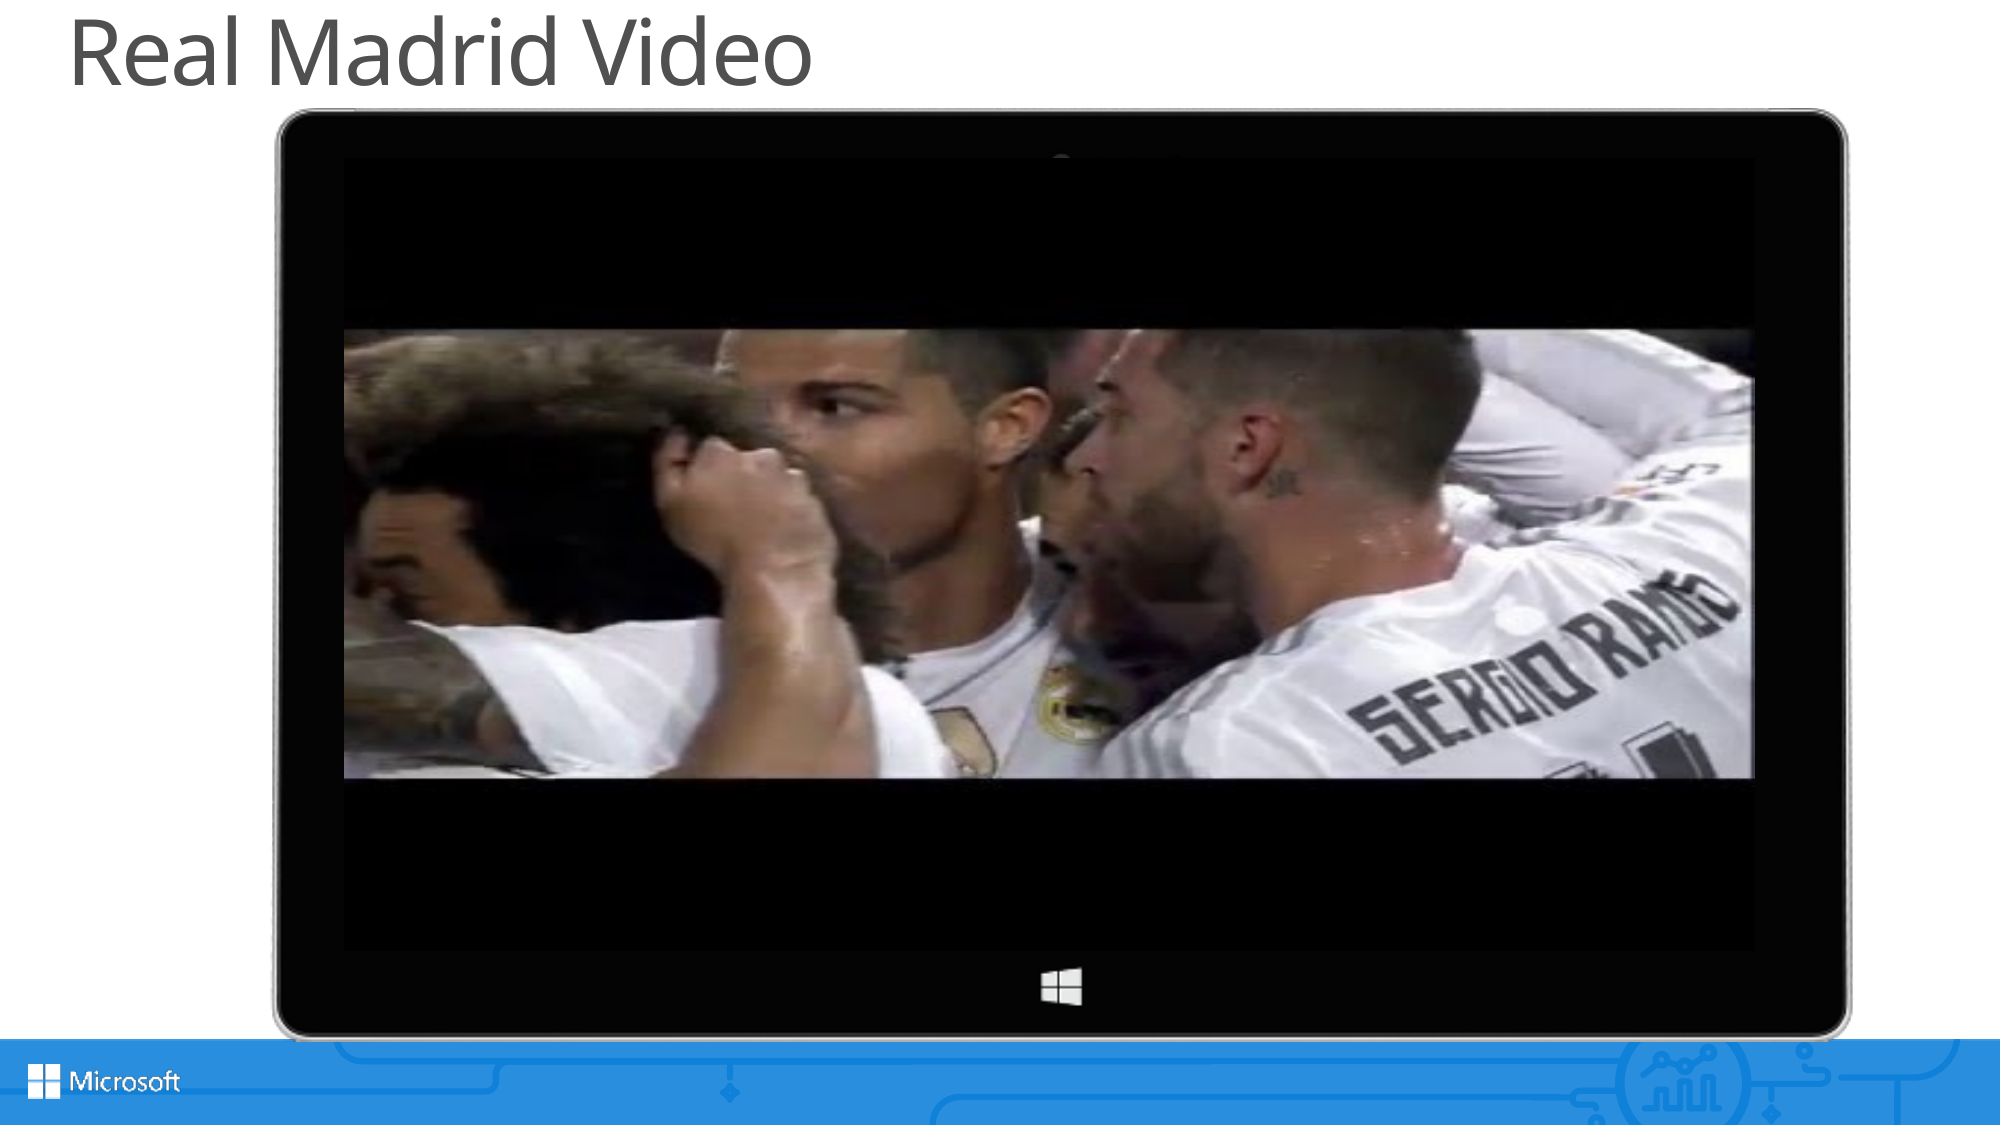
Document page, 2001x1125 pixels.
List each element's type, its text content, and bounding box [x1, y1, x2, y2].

picture [102, 108, 2000, 1042]
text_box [343, 156, 1756, 952]
title Real Madrid Video [42, 0, 1955, 140]
